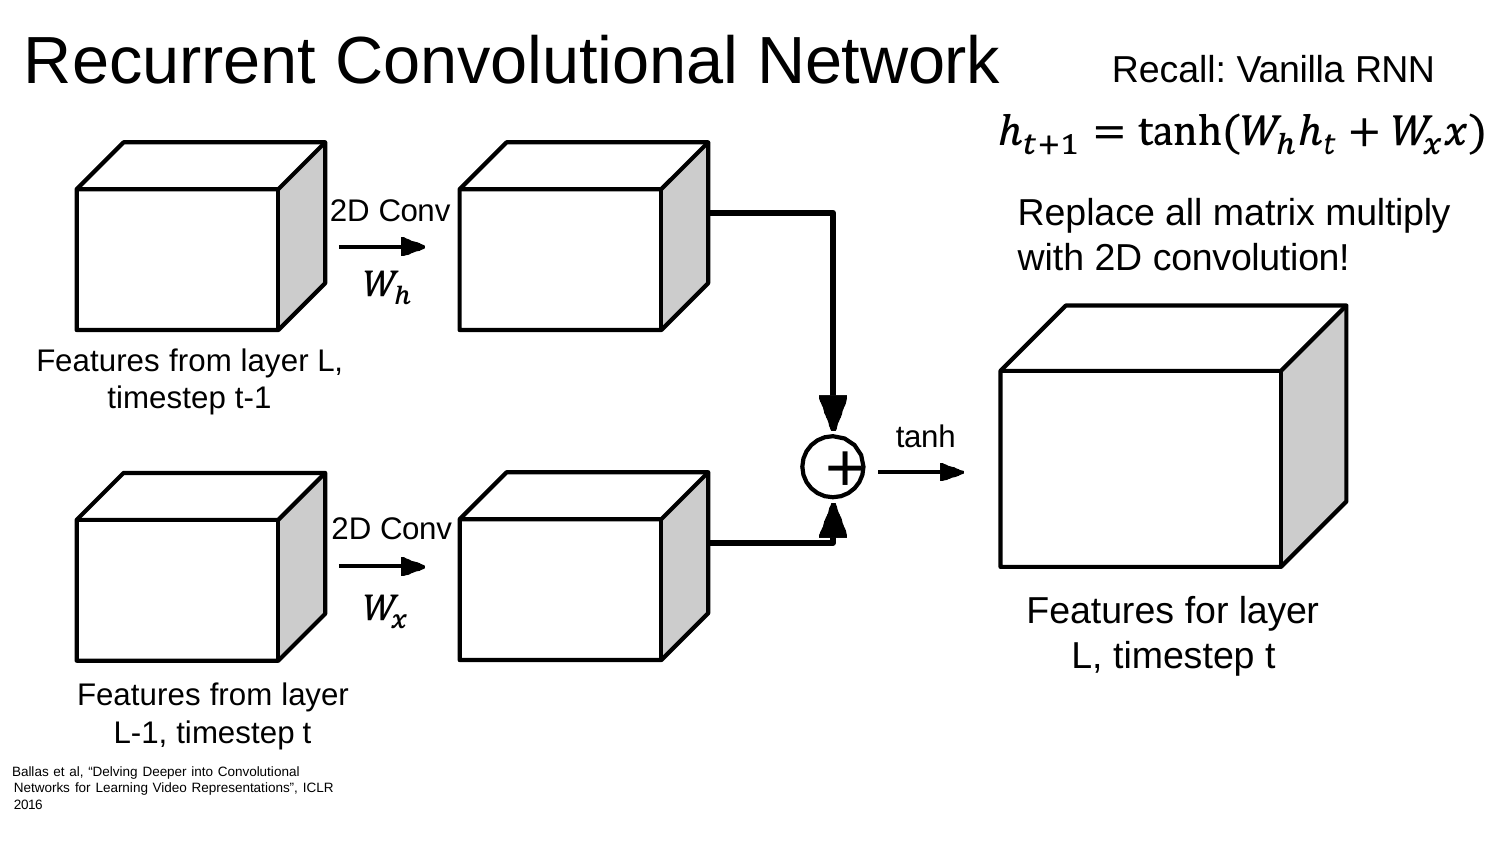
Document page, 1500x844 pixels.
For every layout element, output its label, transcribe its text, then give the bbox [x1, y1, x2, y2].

text_box 2D Conv [329, 505, 455, 546]
picture [987, 102, 1496, 156]
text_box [878, 463, 964, 482]
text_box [74, 140, 328, 333]
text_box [74, 470, 328, 663]
text_box Features for layer L, timestep t [1024, 586, 1323, 677]
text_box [705, 209, 847, 431]
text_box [338, 557, 431, 636]
text_box Features from layer L-1, timestep t Ballas et al, “Delving Deeper into Convolutional Networks for Learning Video Representations”, ICLR 2016 Fei-Fei Li, Yunzhu Li, Ruohan Gao [11, 673, 677, 844]
title Recurrent Convolutional Network [21, 0, 1009, 127]
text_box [998, 303, 1349, 569]
text_box Features from layer L, timestep t-1 [34, 337, 345, 415]
text_box Replace all matrix multiply with 2D convolution! [1015, 185, 1456, 278]
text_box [457, 140, 866, 663]
text_box Recall: Vanilla RNN [1109, 43, 1441, 91]
text_box tanh [893, 414, 959, 455]
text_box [338, 237, 435, 312]
text_box 2D Conv [328, 188, 454, 228]
